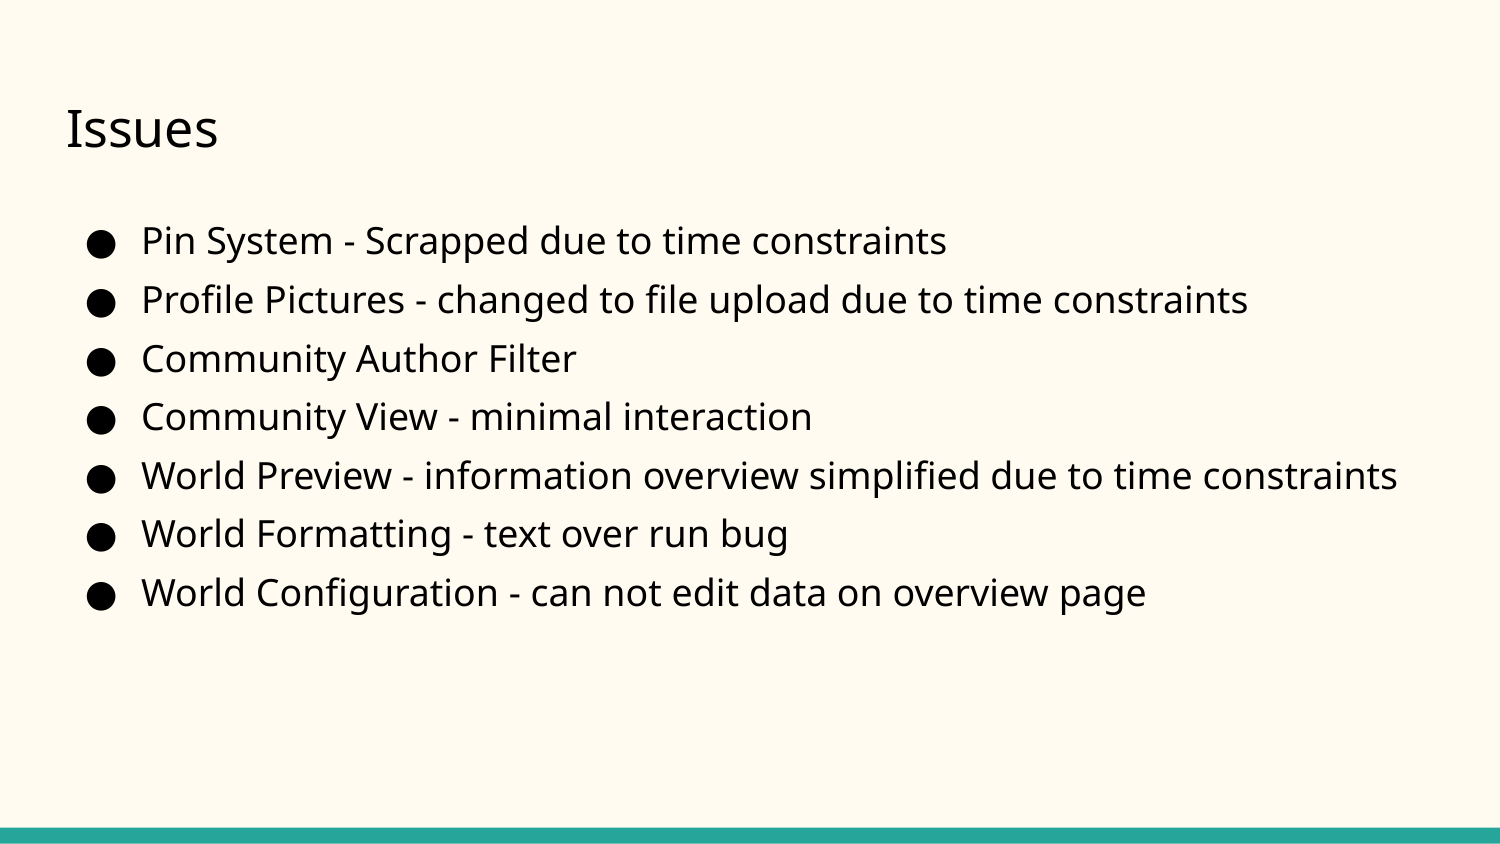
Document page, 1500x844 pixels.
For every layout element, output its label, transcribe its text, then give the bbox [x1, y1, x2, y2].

list Pin System - Scrapped due to time constraints Profile Pictures - changed to file upload due to time constraints Community Author Filter Community View - minimal interaction World Preview - information overview simplified due to time constraints World Formatting - text over run bug World Configuration - can not edit data on overview page [51, 192, 1449, 750]
title Issues [51, 76, 1449, 178]
